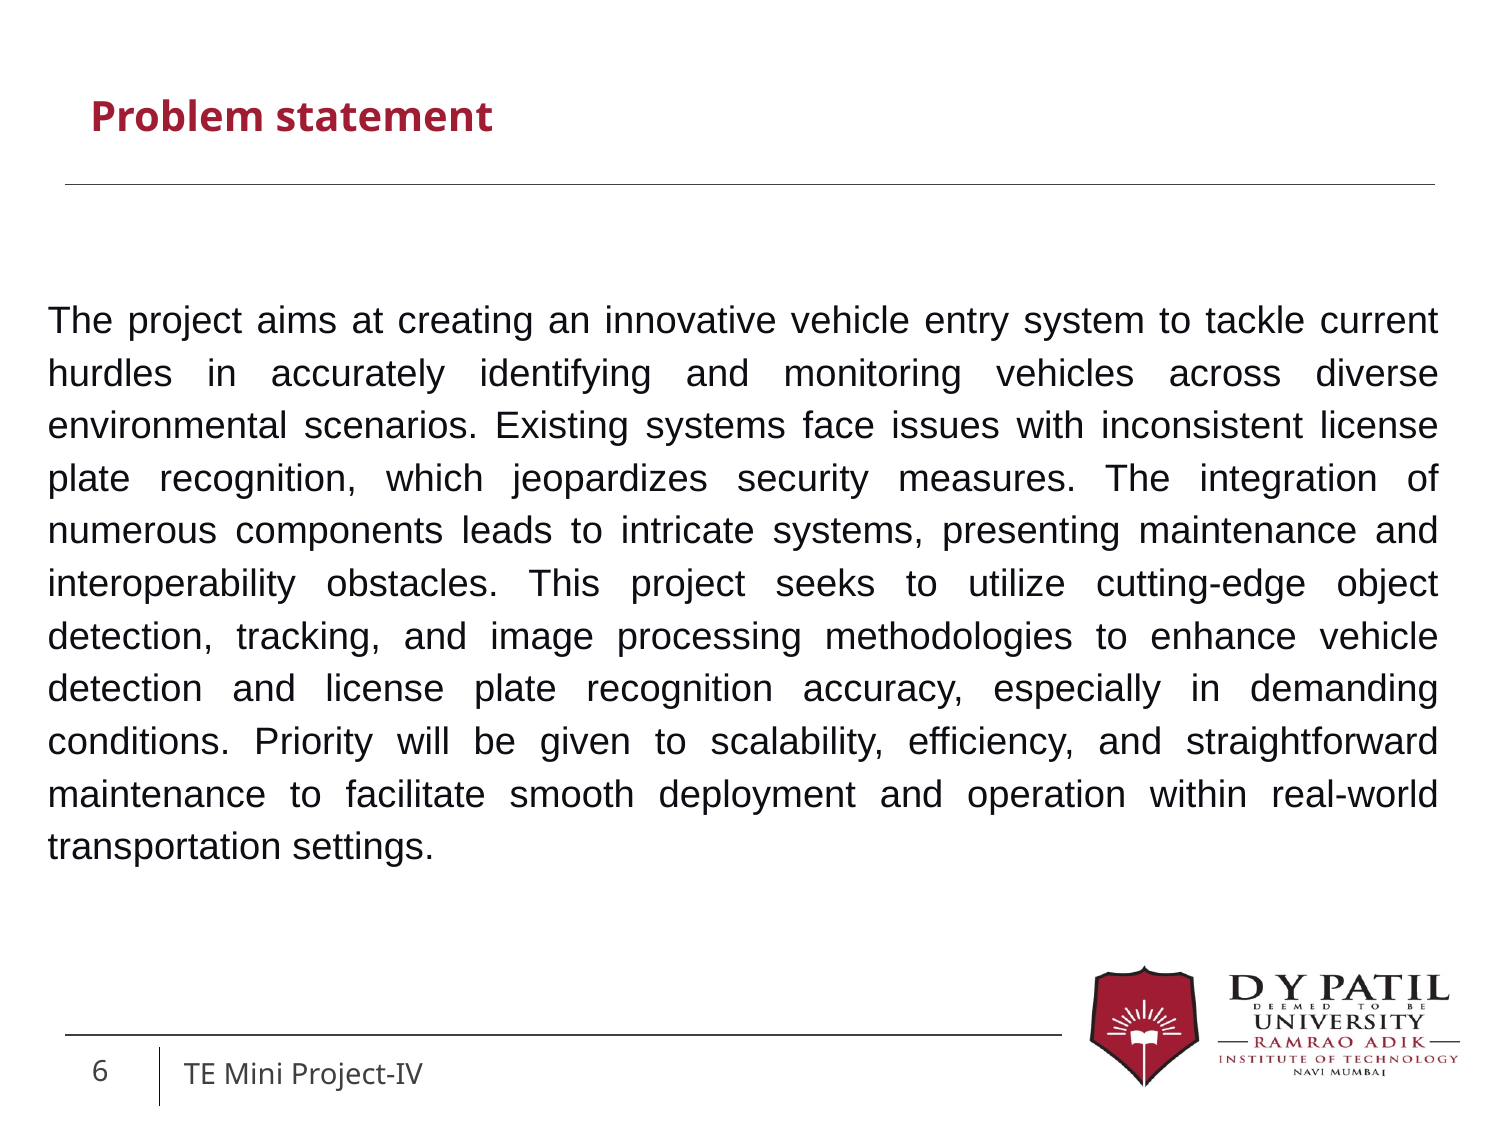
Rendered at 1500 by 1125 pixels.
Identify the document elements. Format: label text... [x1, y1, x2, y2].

slide_number 6 [76, 1042, 155, 1103]
title Problem statement [75, 45, 1425, 185]
footer TE Mini Project-IV [168, 1042, 857, 1103]
picture [1062, 940, 1500, 1125]
list The project aims at creating an innovative vehicle entry system to tackle current hurdles in accurately identifying and monitoring vehicles across diverse environmental scenarios. Existing systems face issues with inconsistent license plate recognition, which jeopardizes security measures. The integration of numerous components leads to intricate systems, presenting maintenance and interoperability obstacles. This project seeks to utilize cutting-edge object detection, tracking, and image processing methodologies to enhance vehicle detection and license plate recognition accuracy, especially in demanding conditions. Priority will be given to scalability, efficiency, and straightforward maintenance to facilitate smooth deployment and operation within real-world transportation settings. [32, 235, 1456, 1017]
